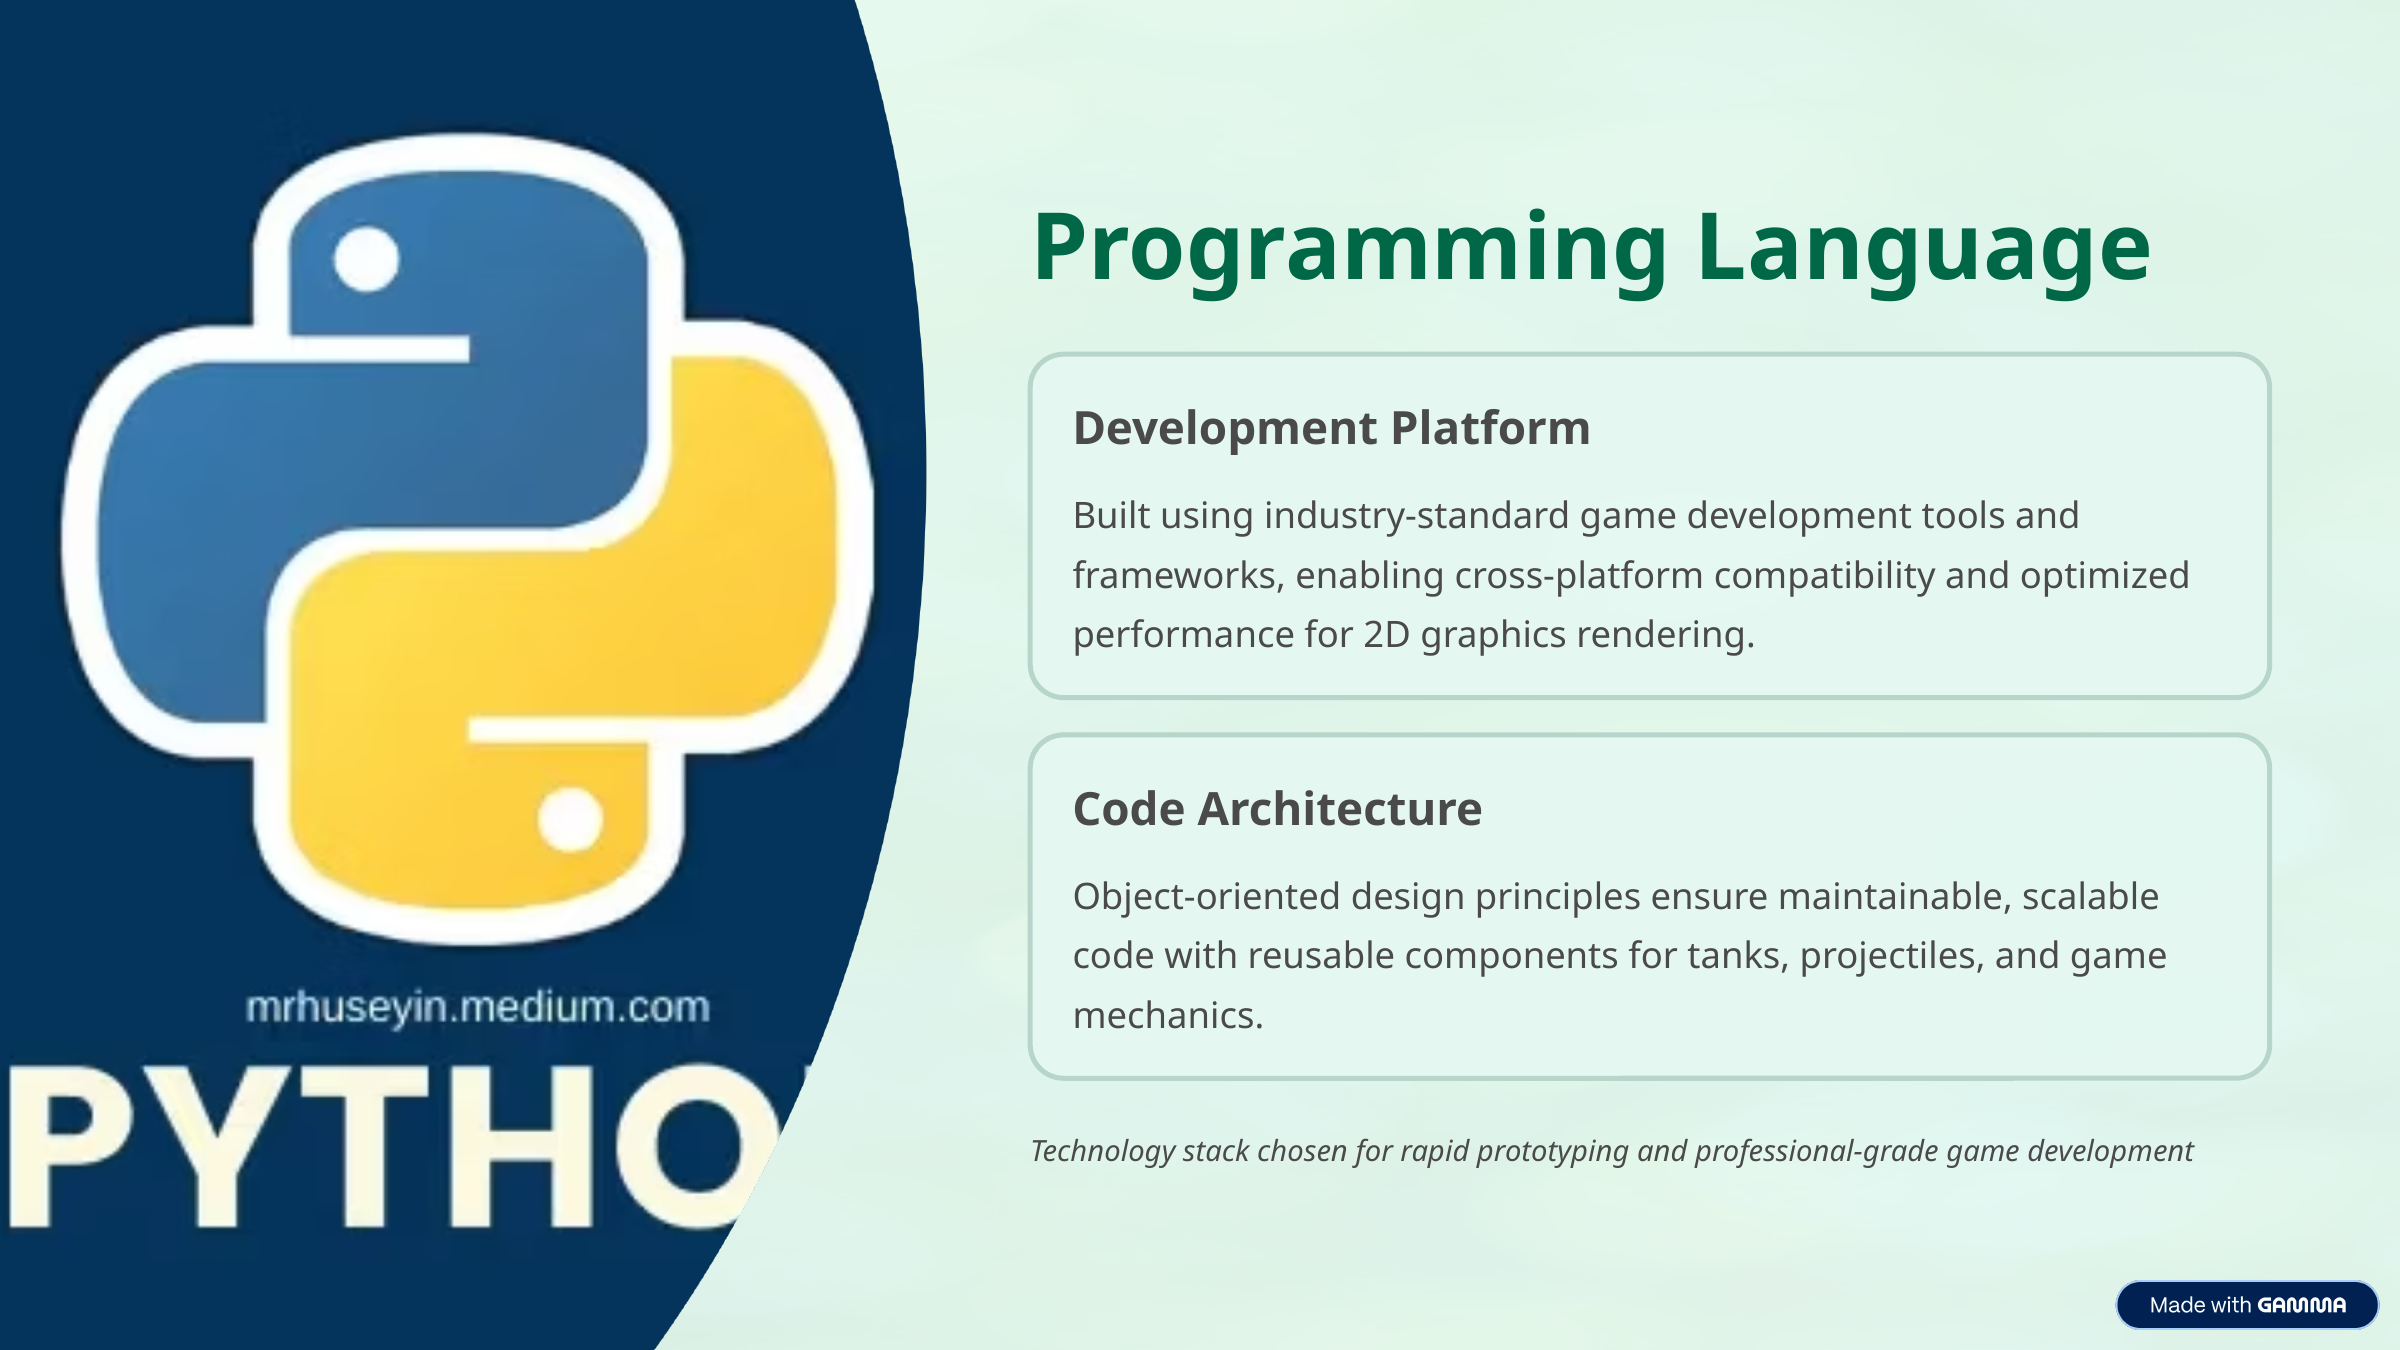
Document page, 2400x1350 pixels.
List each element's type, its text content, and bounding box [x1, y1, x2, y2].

text_box Development Platform [1072, 396, 1608, 455]
text_box Technology stack chosen for rapid prototyping and professional-grade game development [1030, 1120, 2270, 1168]
text_box Code Architecture [1072, 777, 1538, 836]
text_box [1030, 354, 2270, 698]
text_box Object-oriented design principles ensure maintainable, scalable code with reusable components for tanks, projectiles, and game mechanics. [1072, 857, 2228, 1037]
picture [2106, 1271, 2389, 1339]
picture [0, 0, 945, 1350]
text_box Built using industry-standard game development tools and frameworks, enabling cross-platform compatibility and optimized performance for 2D graphics rendering. [1072, 476, 2228, 656]
text_box Programming Language [1030, 182, 2170, 299]
text_box [1030, 734, 2270, 1079]
